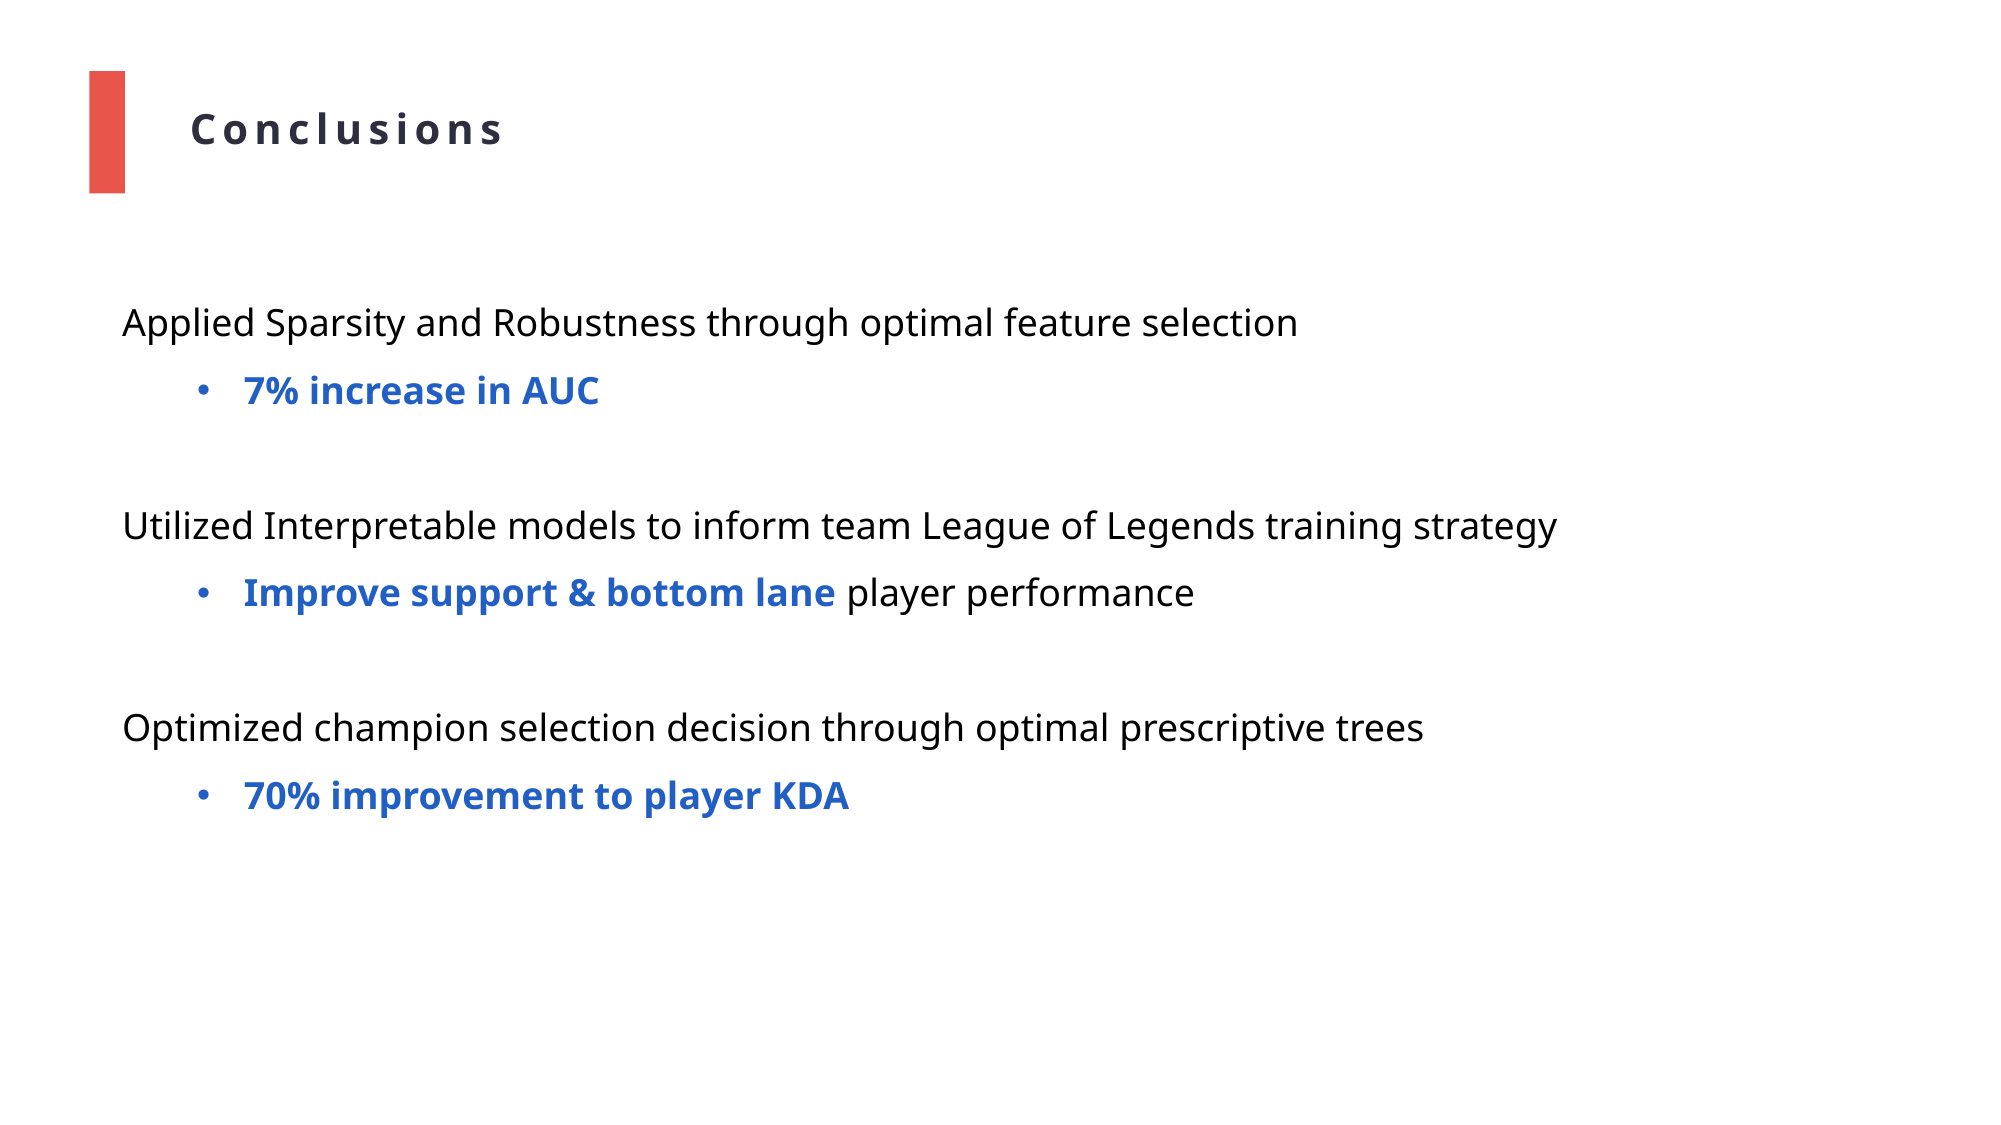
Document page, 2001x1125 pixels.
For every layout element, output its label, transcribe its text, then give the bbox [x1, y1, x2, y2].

text_box Applied Sparsity and Robustness through optimal feature selection 7% increase in AUC Utilized Interpretable models to inform team League of Legends training strategy Improve support & bottom lane player performance Optimized champion selection decision through optimal prescriptive trees 70% improvement to player KDA [107, 269, 1812, 892]
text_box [89, 71, 1391, 194]
